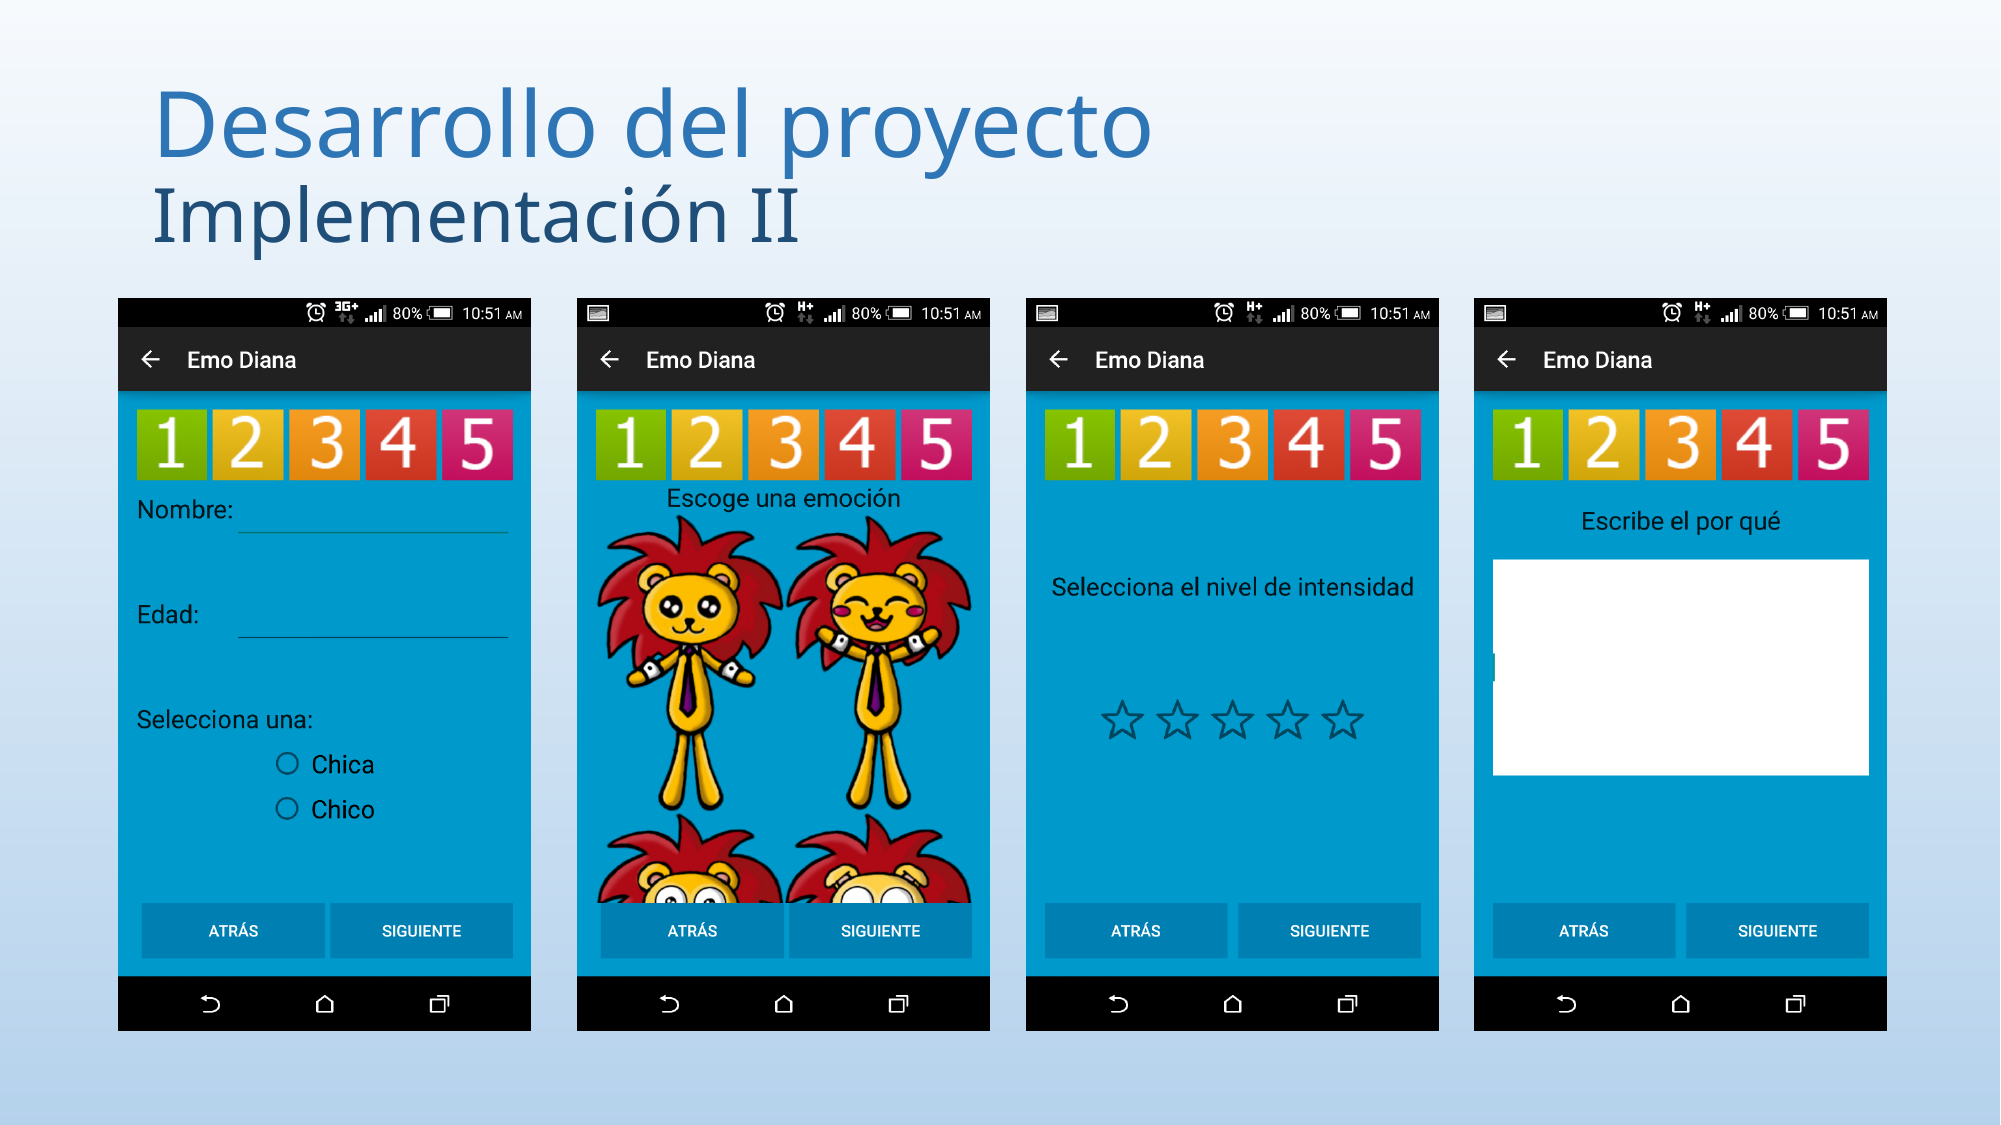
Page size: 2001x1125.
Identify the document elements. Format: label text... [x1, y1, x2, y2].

picture [689, 926, 694, 936]
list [118, 298, 531, 1031]
picture [883, 926, 889, 936]
picture [1345, 926, 1349, 936]
picture [1722, 410, 1792, 480]
picture [787, 816, 969, 902]
picture [1025, 978, 1439, 1031]
picture [1494, 410, 1562, 480]
picture [577, 298, 990, 390]
picture [1793, 926, 1797, 936]
picture [1132, 926, 1137, 936]
picture [1362, 926, 1368, 936]
picture [1810, 926, 1816, 936]
picture [1121, 410, 1191, 480]
picture [902, 410, 971, 480]
picture [1799, 410, 1868, 480]
picture [597, 410, 665, 480]
picture [672, 410, 742, 480]
picture [1494, 560, 1868, 775]
picture [577, 978, 990, 1031]
picture [1198, 410, 1267, 480]
picture [1025, 298, 1439, 390]
picture [1046, 410, 1114, 480]
picture [896, 926, 900, 936]
picture [598, 816, 781, 902]
picture [1580, 926, 1585, 936]
picture [1780, 926, 1786, 936]
picture [1332, 926, 1338, 936]
picture [913, 926, 919, 936]
picture [1351, 410, 1420, 480]
picture [1646, 410, 1715, 480]
picture [1474, 298, 1887, 390]
picture [1274, 410, 1344, 480]
picture [787, 518, 970, 808]
picture [825, 410, 895, 480]
picture [1474, 978, 1887, 1031]
picture [1569, 410, 1639, 480]
picture [749, 410, 818, 480]
picture [598, 517, 782, 809]
title Desarrollo del proyecto Implementación II [137, 59, 1863, 278]
